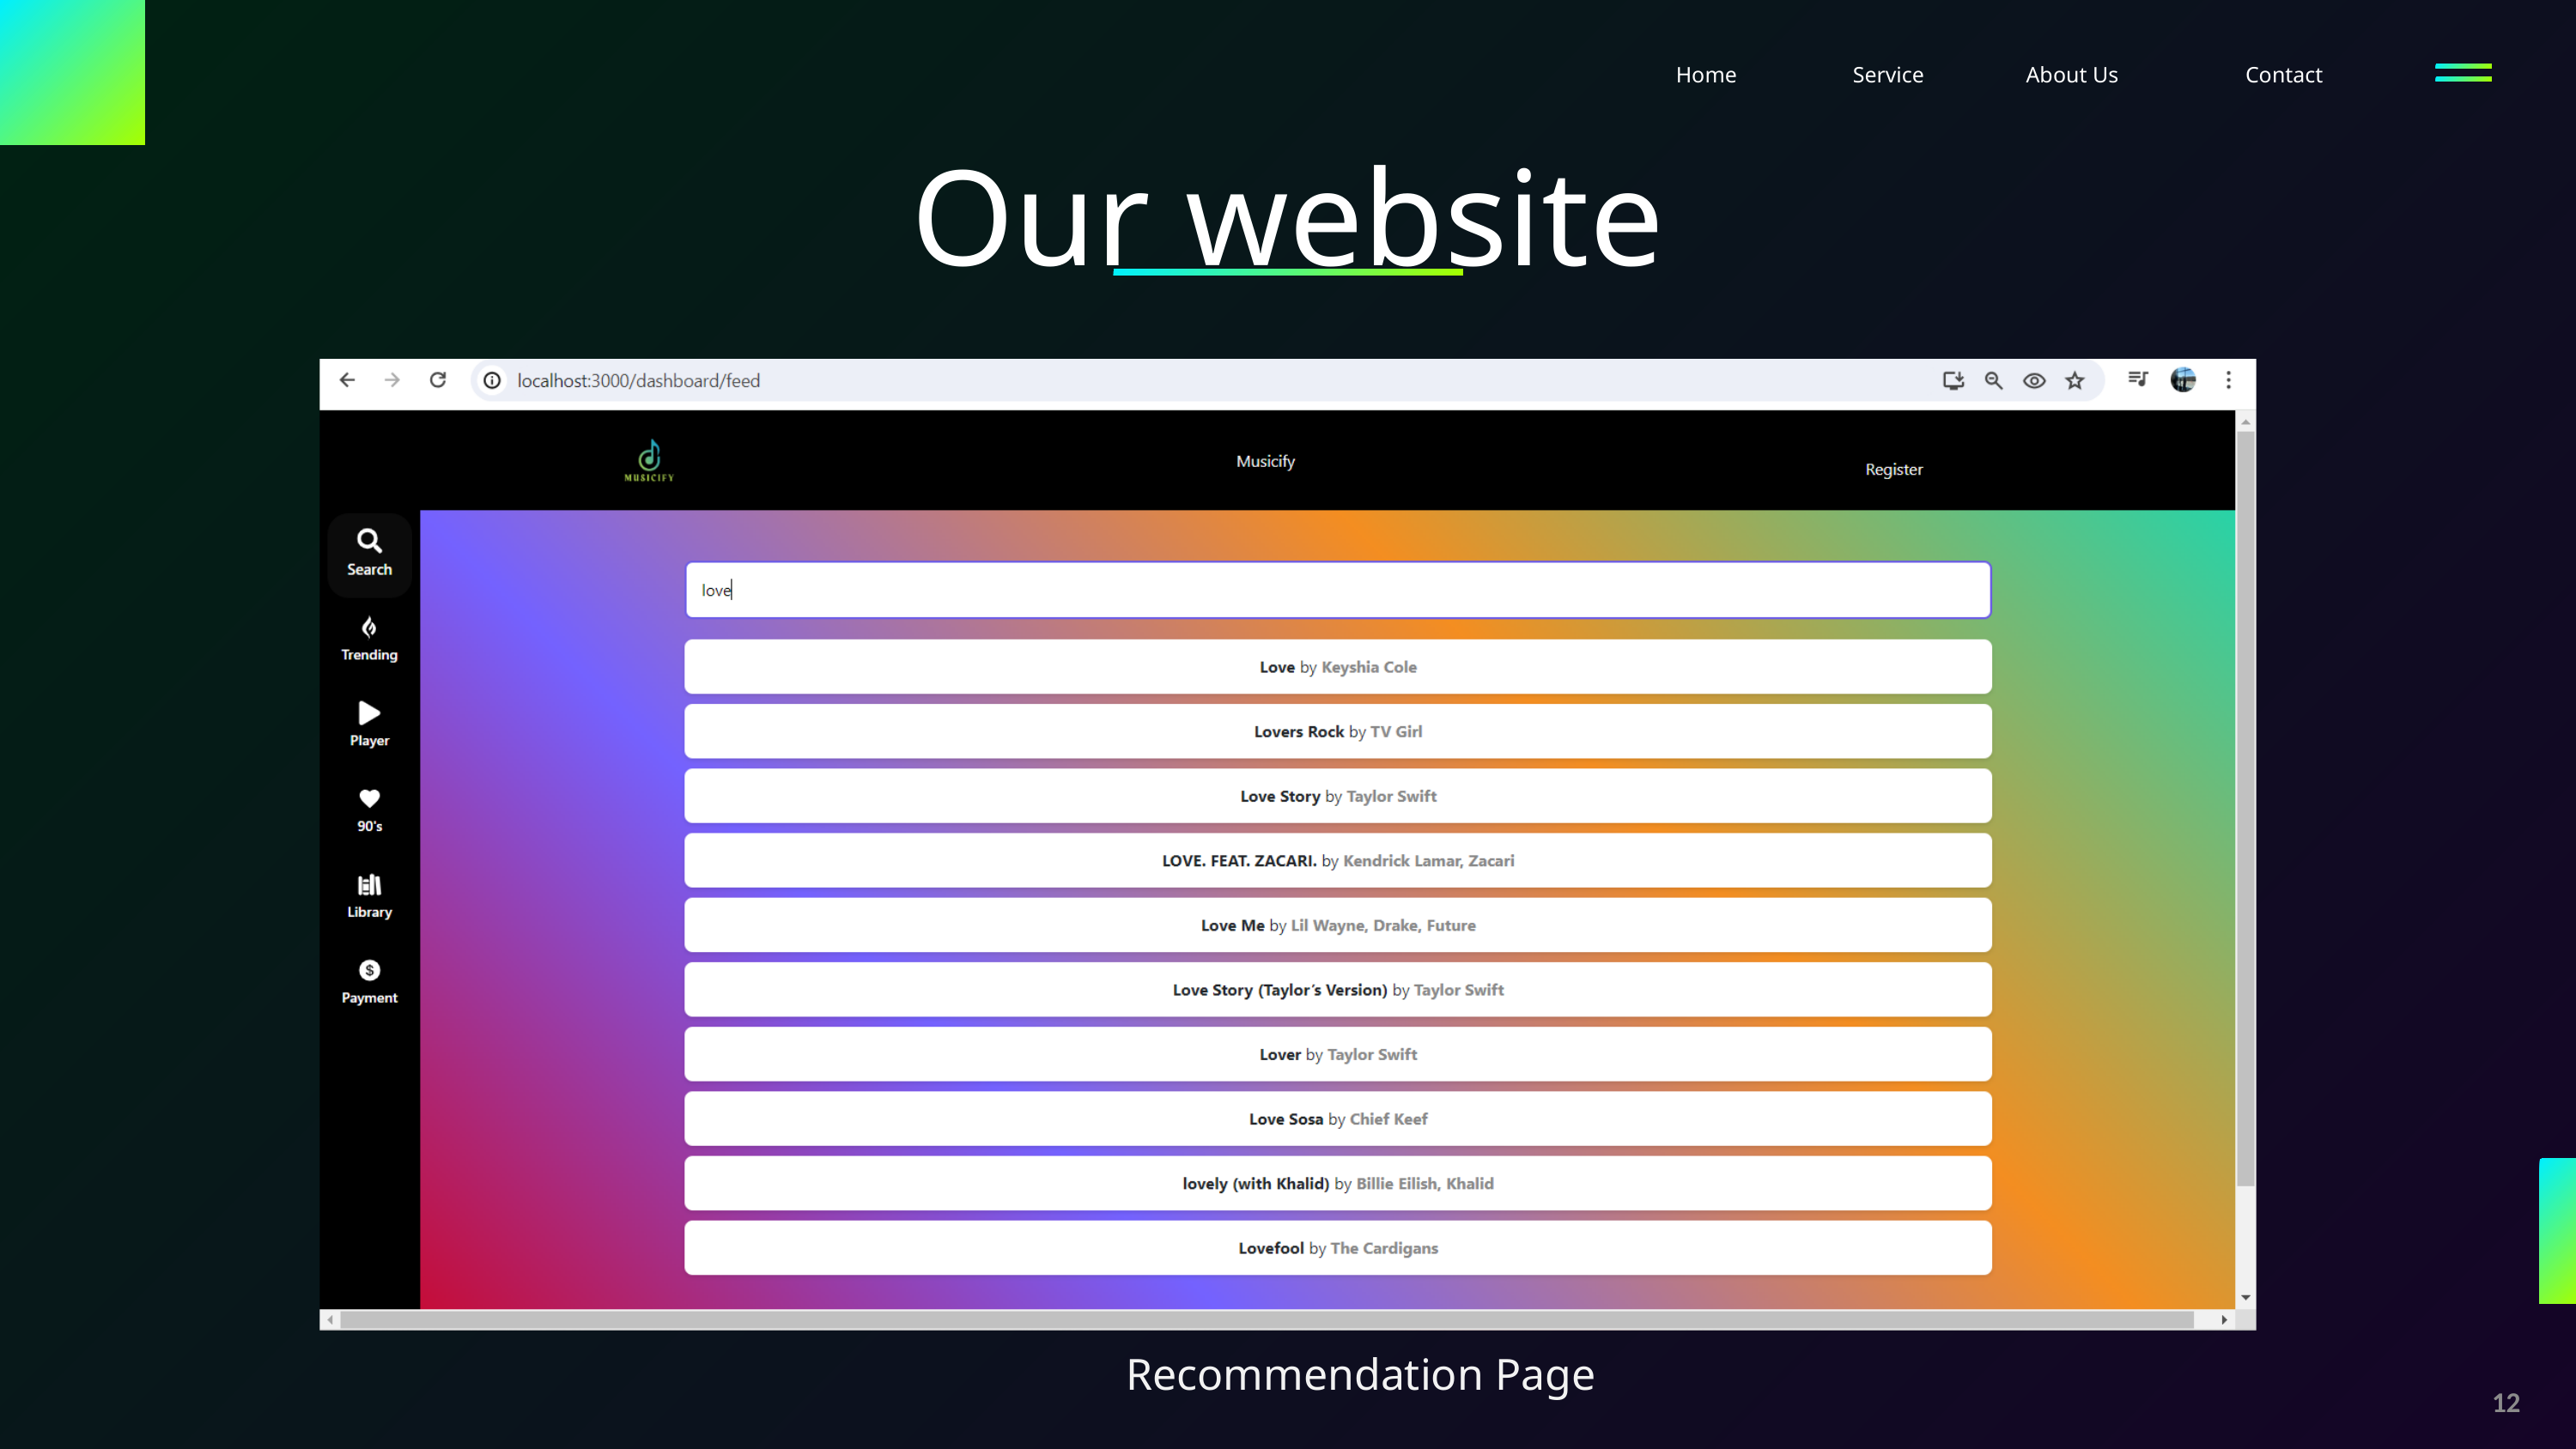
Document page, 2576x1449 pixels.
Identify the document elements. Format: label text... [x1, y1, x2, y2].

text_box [2435, 76, 2493, 82]
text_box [0, 0, 145, 145]
text_box Home [1675, 57, 1790, 88]
text_box Recommendation Page [1113, 1341, 1609, 1405]
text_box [2435, 64, 2493, 69]
text_box Service [1852, 57, 1957, 88]
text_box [1113, 268, 1463, 276]
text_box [2539, 1158, 2576, 1304]
text_box About Us [2026, 57, 2176, 88]
text_box Our website [842, 107, 1734, 293]
picture [319, 359, 2257, 1331]
text_box Contact [2245, 57, 2384, 88]
slide_number 12 [2233, 1375, 2534, 1428]
